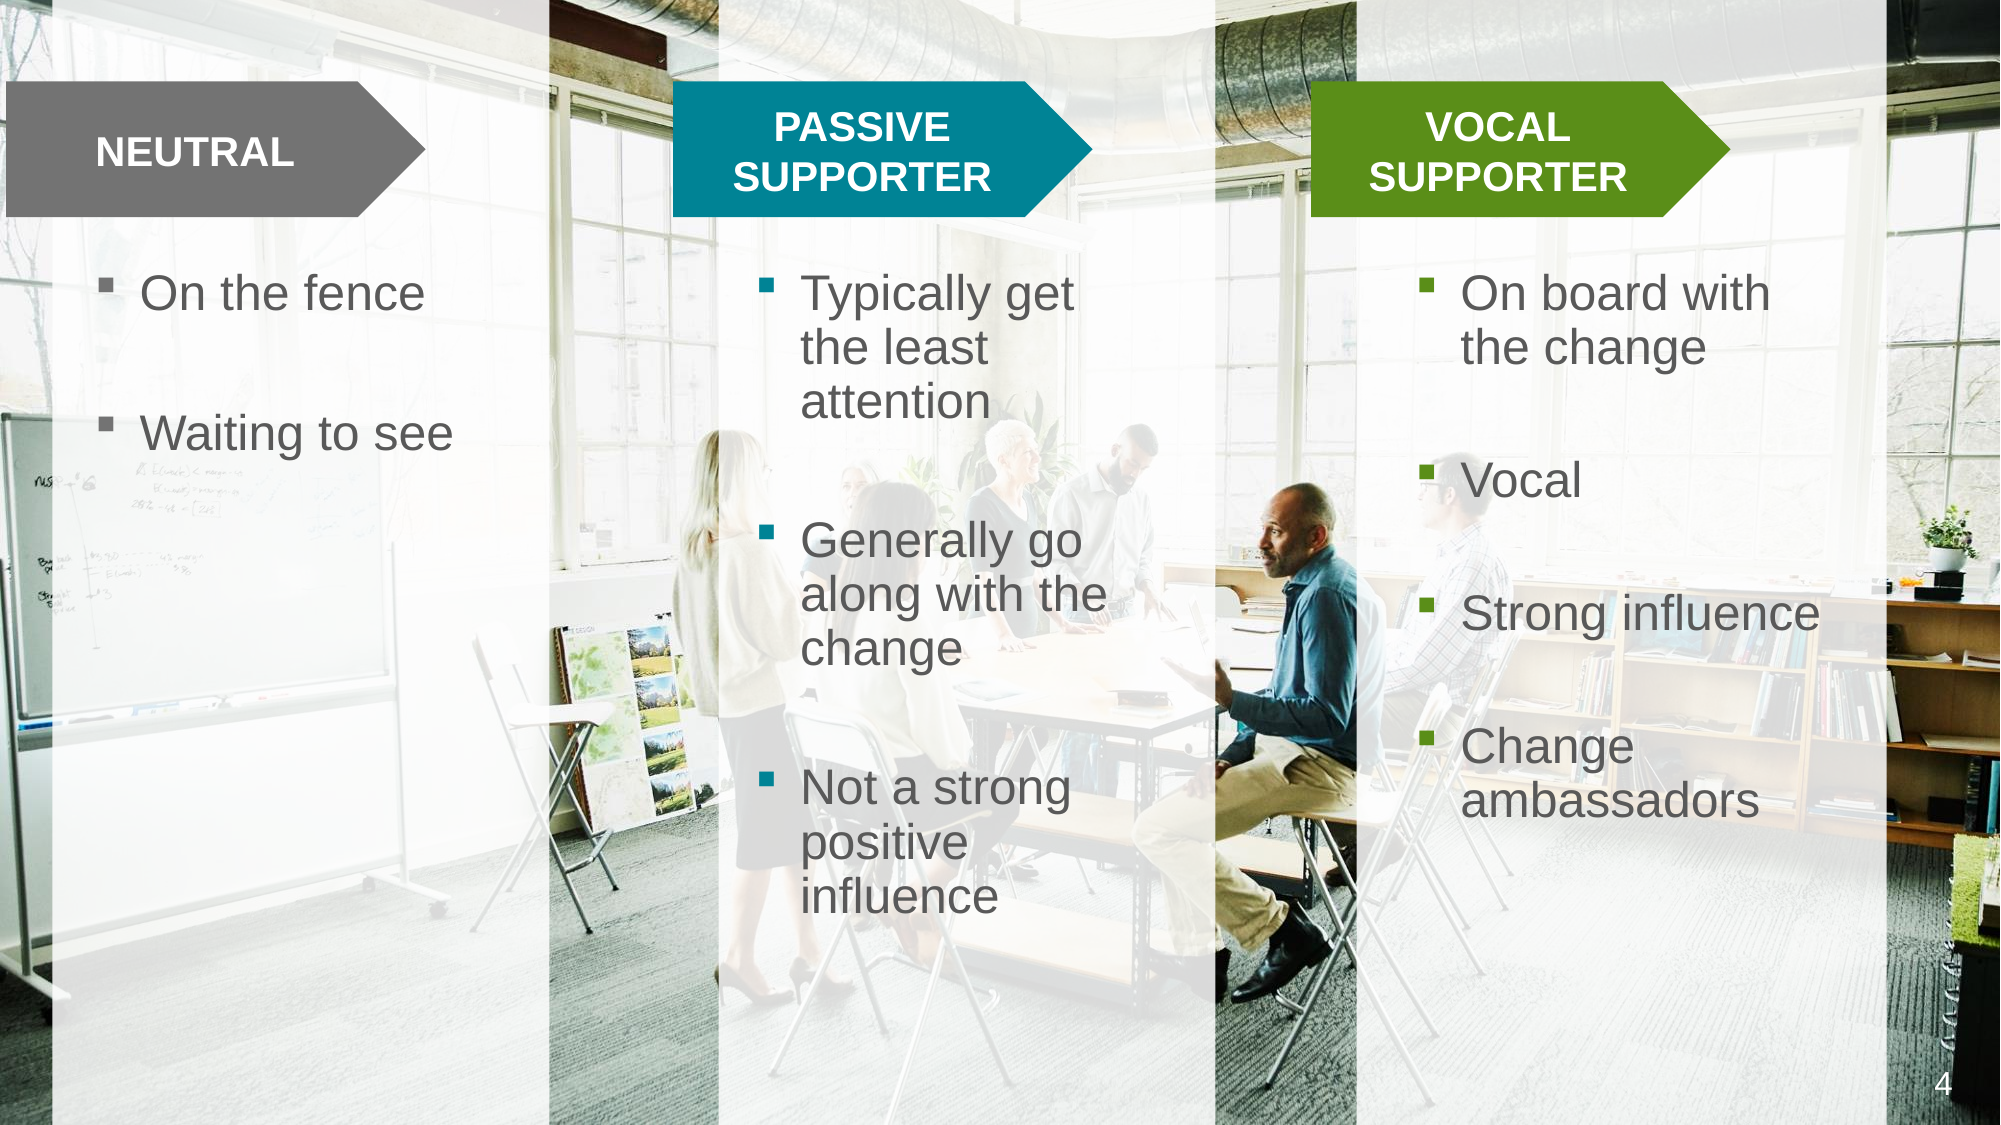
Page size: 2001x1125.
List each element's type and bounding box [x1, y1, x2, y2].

picture [0, 0, 5, 1125]
picture [550, 0, 673, 1125]
picture [1887, 0, 2000, 1125]
text_box [5, 0, 550, 1125]
text_box [1311, 0, 1887, 1125]
picture [1216, 0, 1311, 1125]
text_box [673, 0, 1216, 1125]
